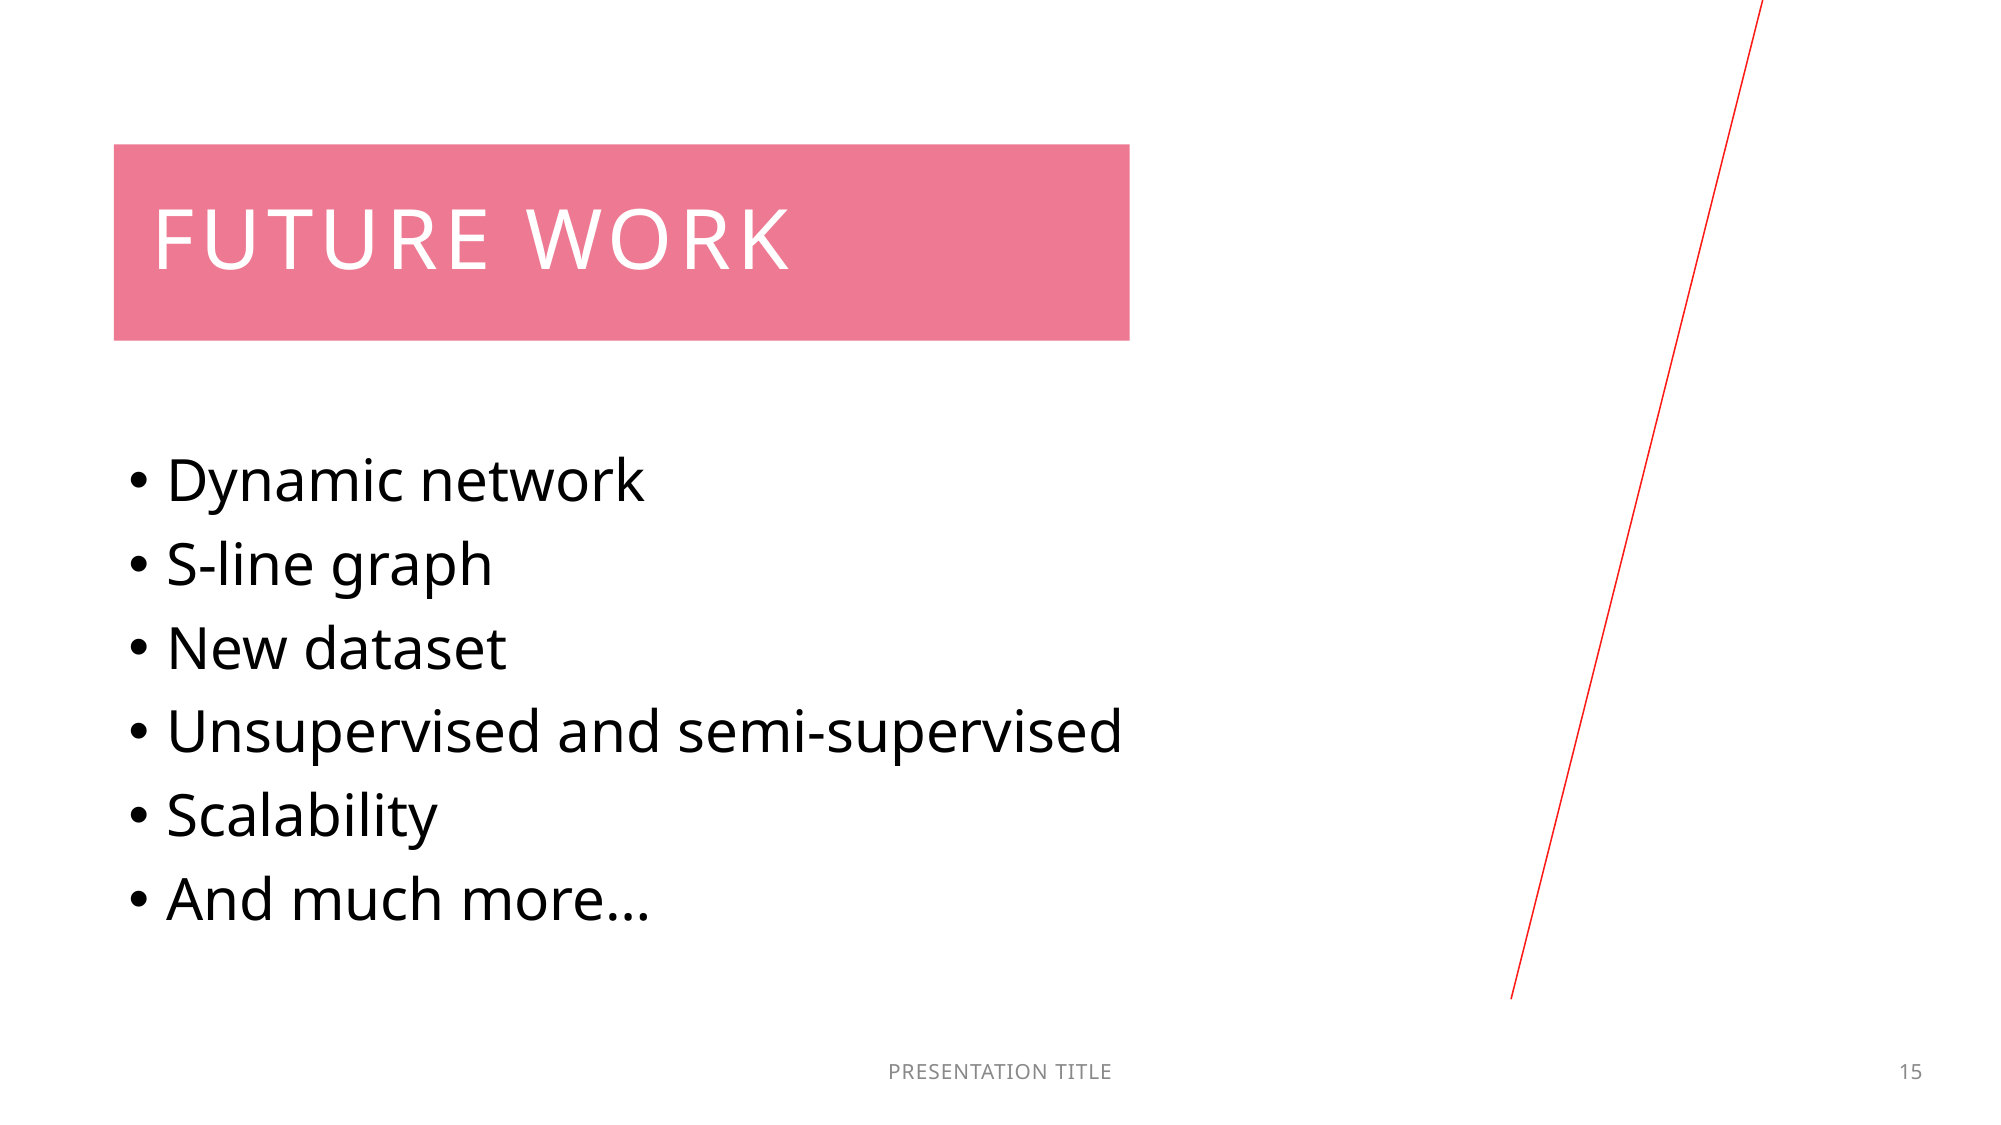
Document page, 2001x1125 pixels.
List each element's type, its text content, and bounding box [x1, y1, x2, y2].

title Future Work [113, 144, 1130, 341]
slide_number 15 [1684, 1042, 1938, 1103]
footer PRESENTATION TITLE [662, 1042, 1338, 1103]
list Dynamic network S-line graph New dataset Unsupervised and semi-supervised Scalability And much more… [113, 443, 1877, 981]
